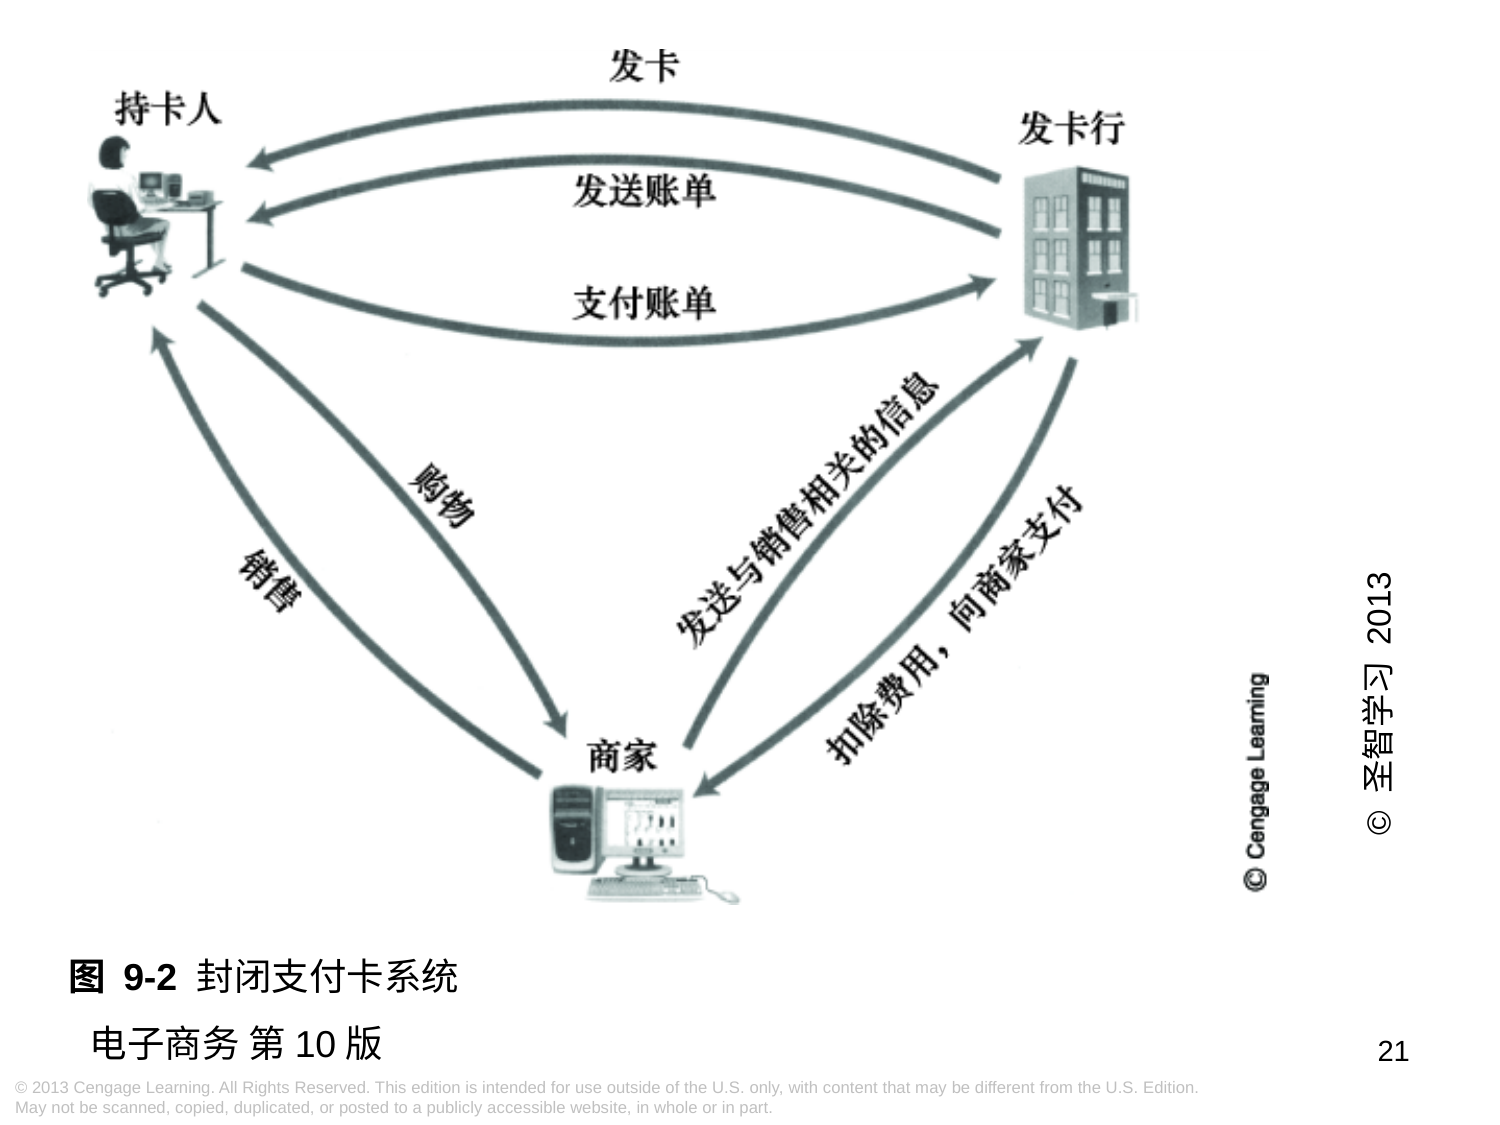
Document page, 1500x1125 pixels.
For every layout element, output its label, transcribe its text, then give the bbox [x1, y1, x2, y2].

text_box 图 9-2 封闭支付卡系统 [53, 945, 474, 1006]
text_box © 圣智学习 2013 [1349, 556, 1405, 851]
slide_number 21 [1074, 1024, 1426, 1103]
picture [87, 49, 1270, 905]
